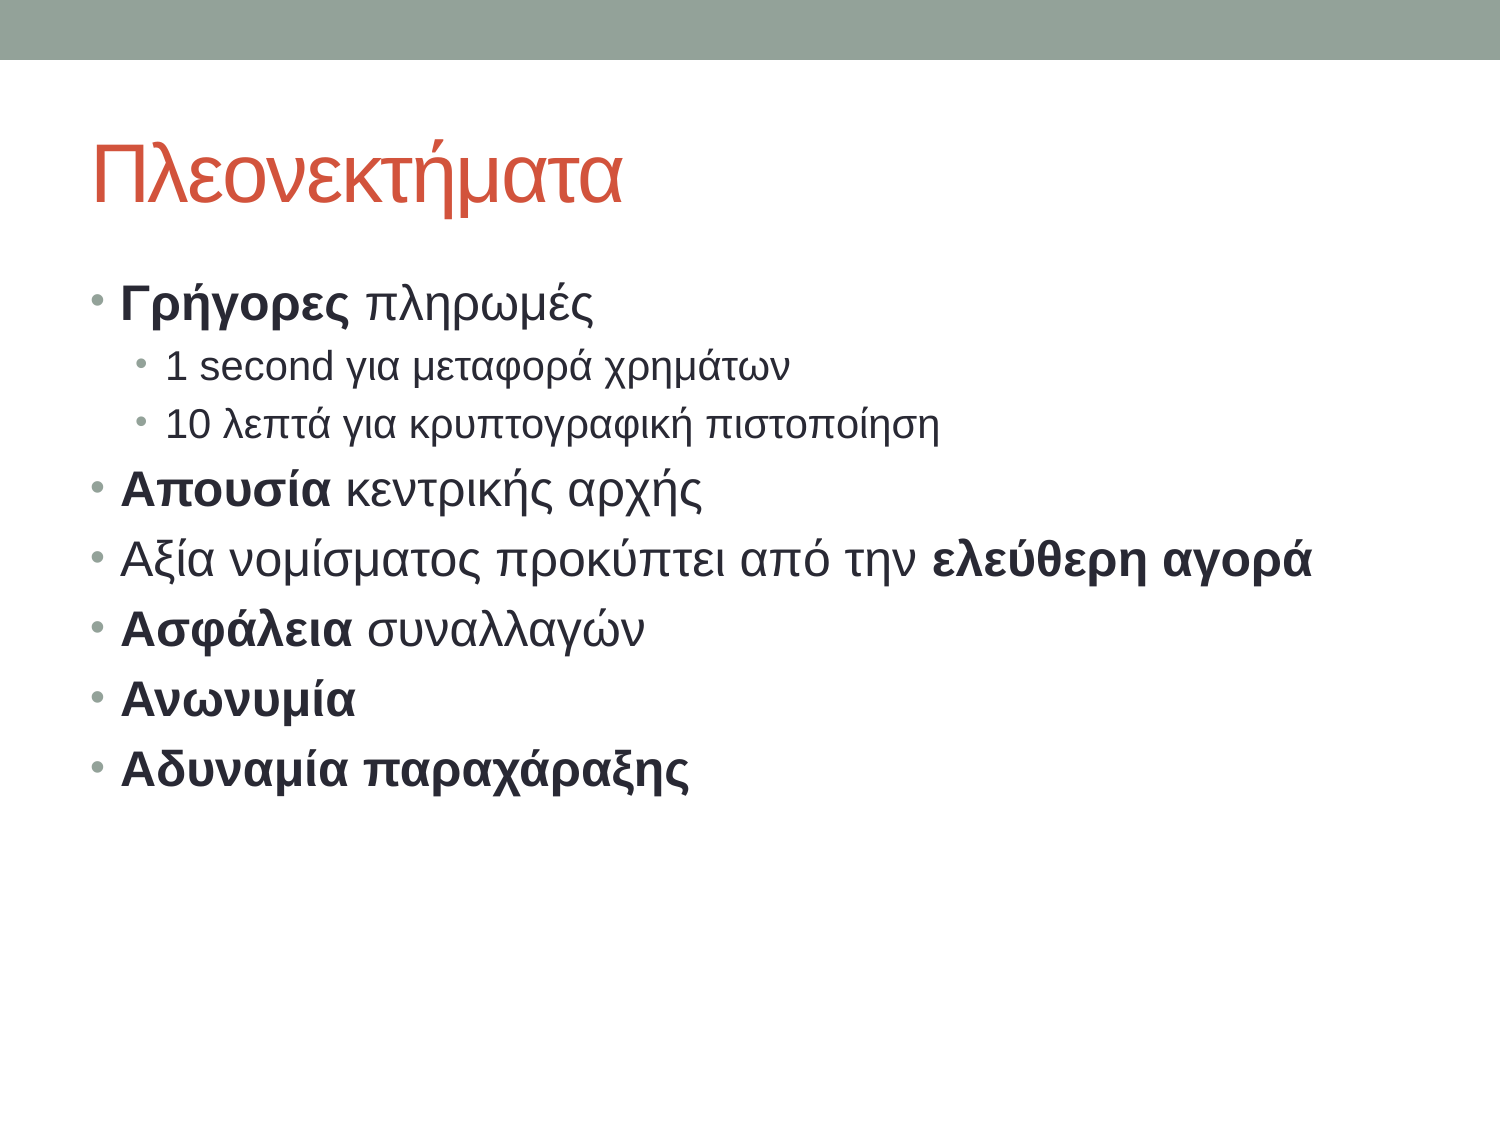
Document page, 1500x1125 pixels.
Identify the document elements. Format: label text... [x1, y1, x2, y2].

list Γρήγορες πληρωμές 1 second για μεταφορά χρημάτων 10 λεπτά για κρυπτογραφική πιστοποίηση Απουσία κεντρικής αρχής Αξία νομίσματος προκύπτει από την ελεύθερη αγορά Ασφάλεια συναλλαγών Ανωνυμία Αδυναμία παραχάραξης [75, 262, 1425, 1063]
title Πλεονεκτήματα [75, 87, 1425, 250]
